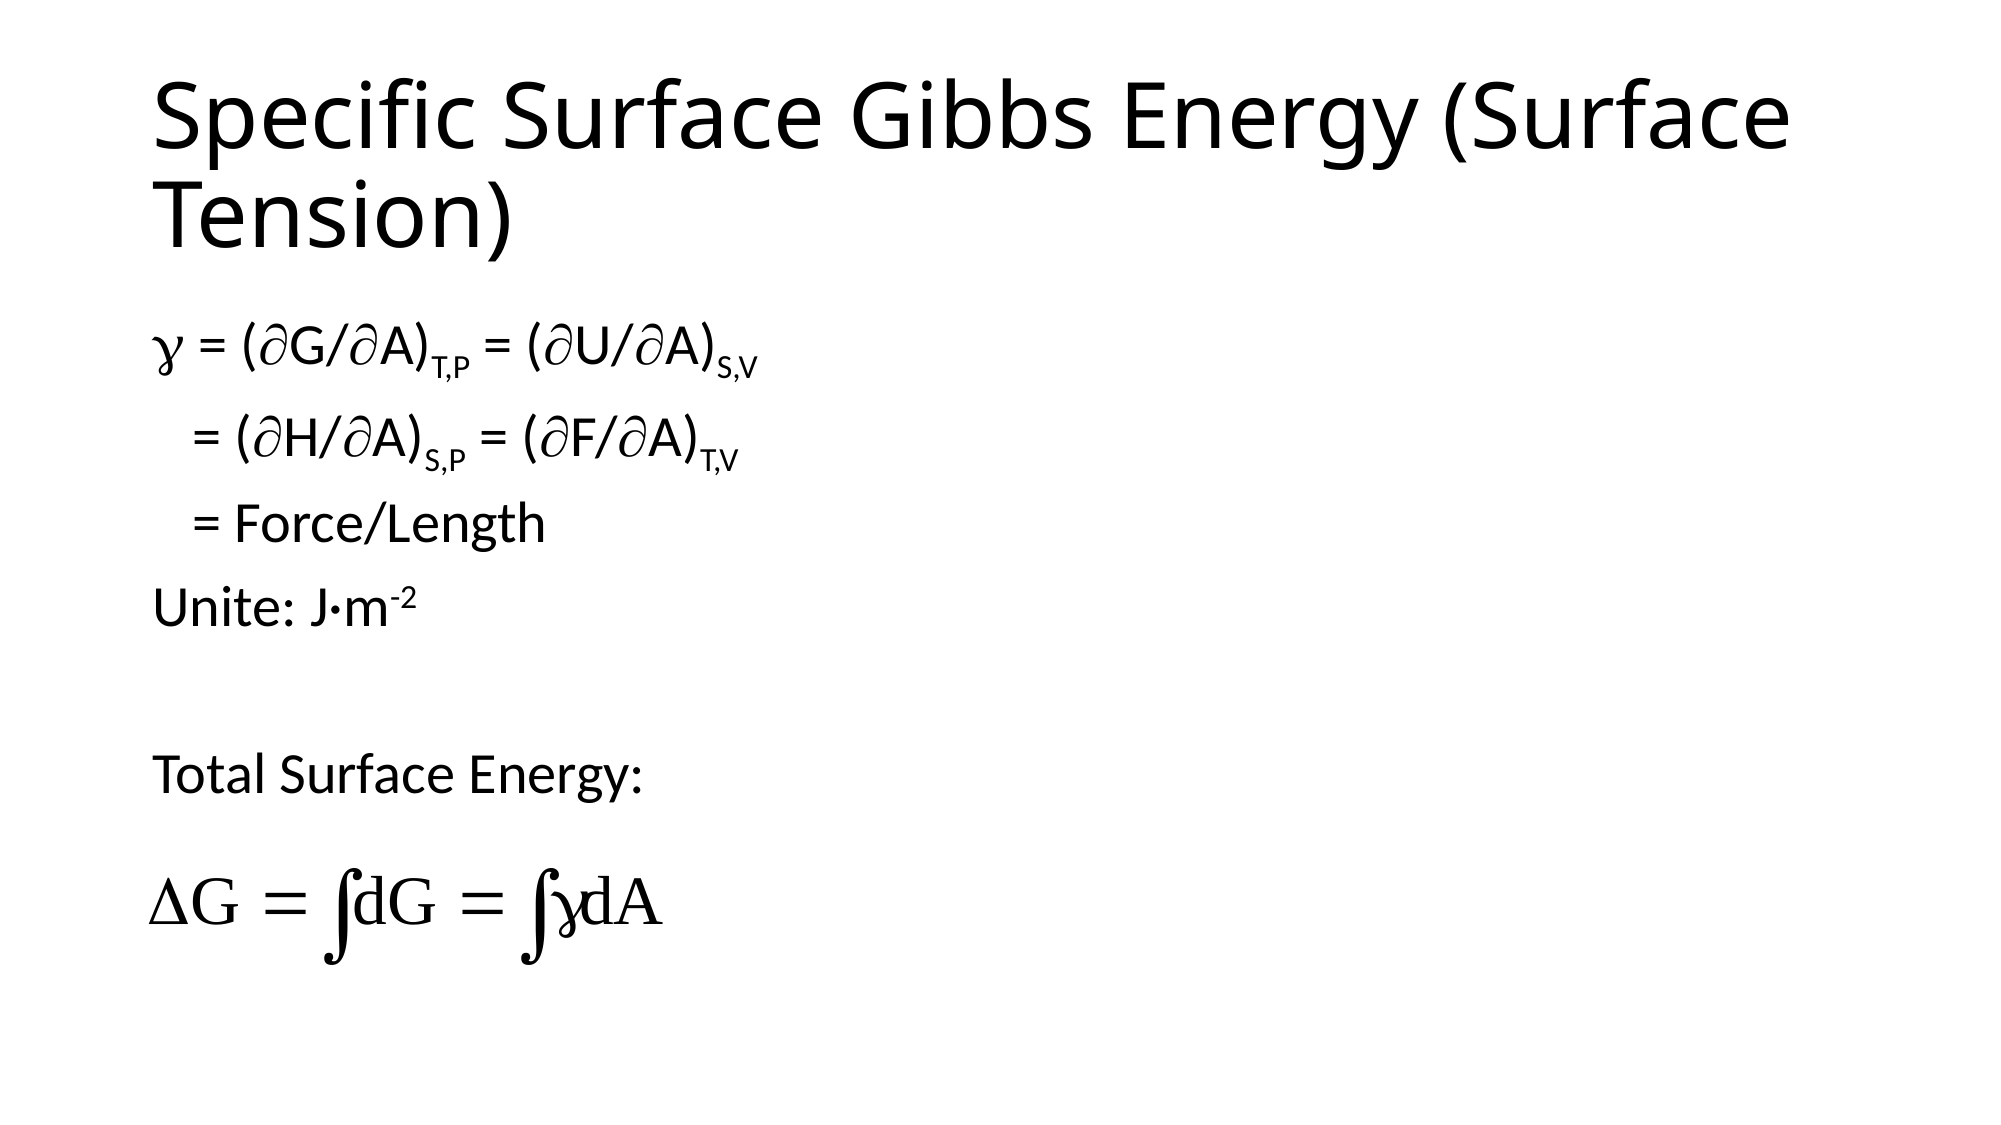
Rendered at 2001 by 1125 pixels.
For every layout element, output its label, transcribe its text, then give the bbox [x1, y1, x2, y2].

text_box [137, 843, 675, 972]
list  = (G/A)T,P = (U/A)S,V = (H/A)S,P = (F/A)T,V = Force/Length Unite: J·m-2 Total Surface Energy: [137, 299, 1863, 1014]
title Specific Surface Gibbs Energy (Surface Tension) [137, 59, 1943, 278]
